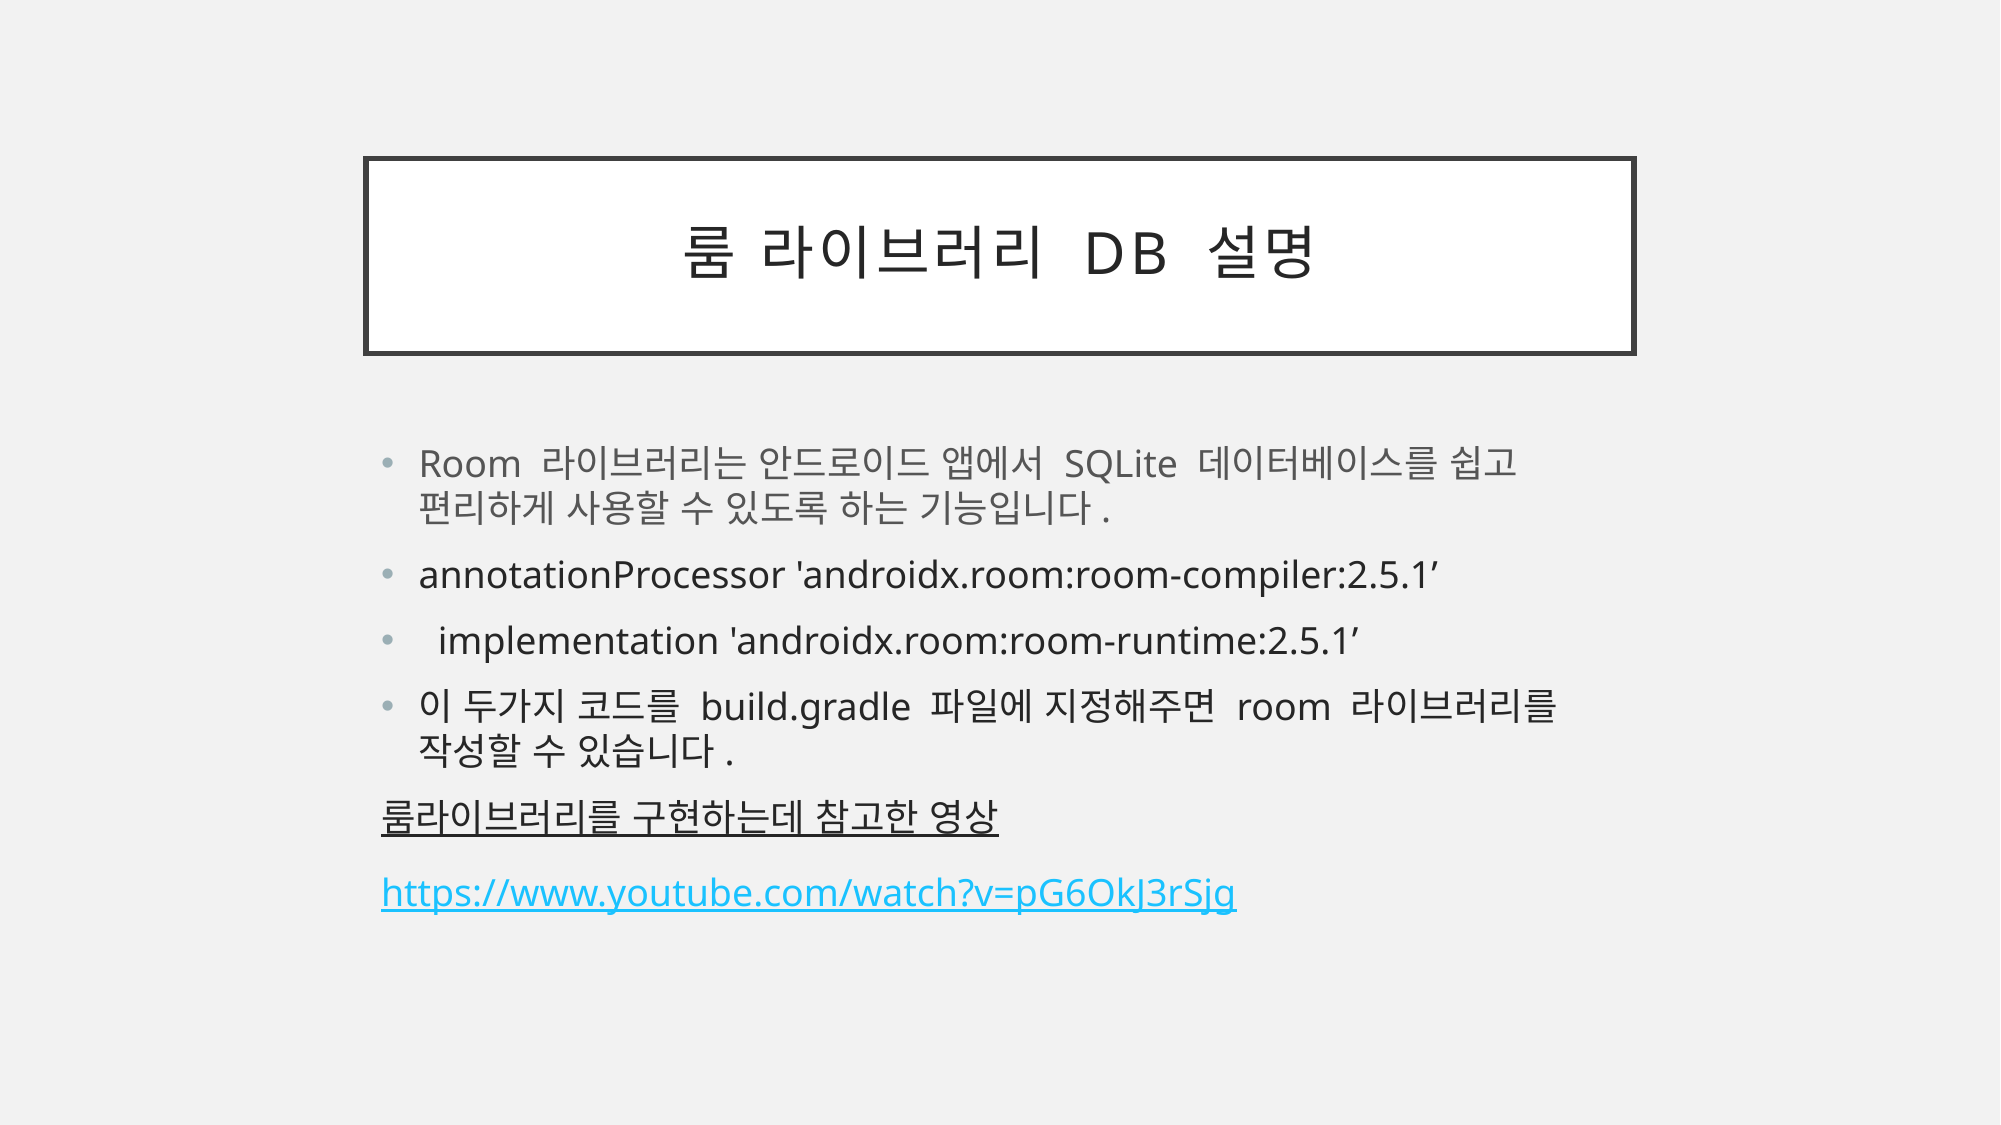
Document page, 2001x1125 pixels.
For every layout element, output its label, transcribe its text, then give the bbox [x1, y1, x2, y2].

title 룸 라이브러리 db 설명 [363, 156, 1637, 356]
list Room 라이브러리는 안드로이드 앱에서 SQLite 데이터베이스를 쉽고 편리하게 사용할 수 있도록 하는 기능입니다. annotationProcessor 'androidx.room:room-compiler:2.5.1’ implementation 'androidx.room:room-runtime:2.5.1’ 이 두가지 코드를 build.gradle 파일에 지정해주면 room 라이브러리를 작성할 수 있습니다. 룸라이브러리를 구현하는데 참고한 영상 https://www.youtube.com/watch?v=pG6OkJ3rSjg [366, 432, 1634, 942]
